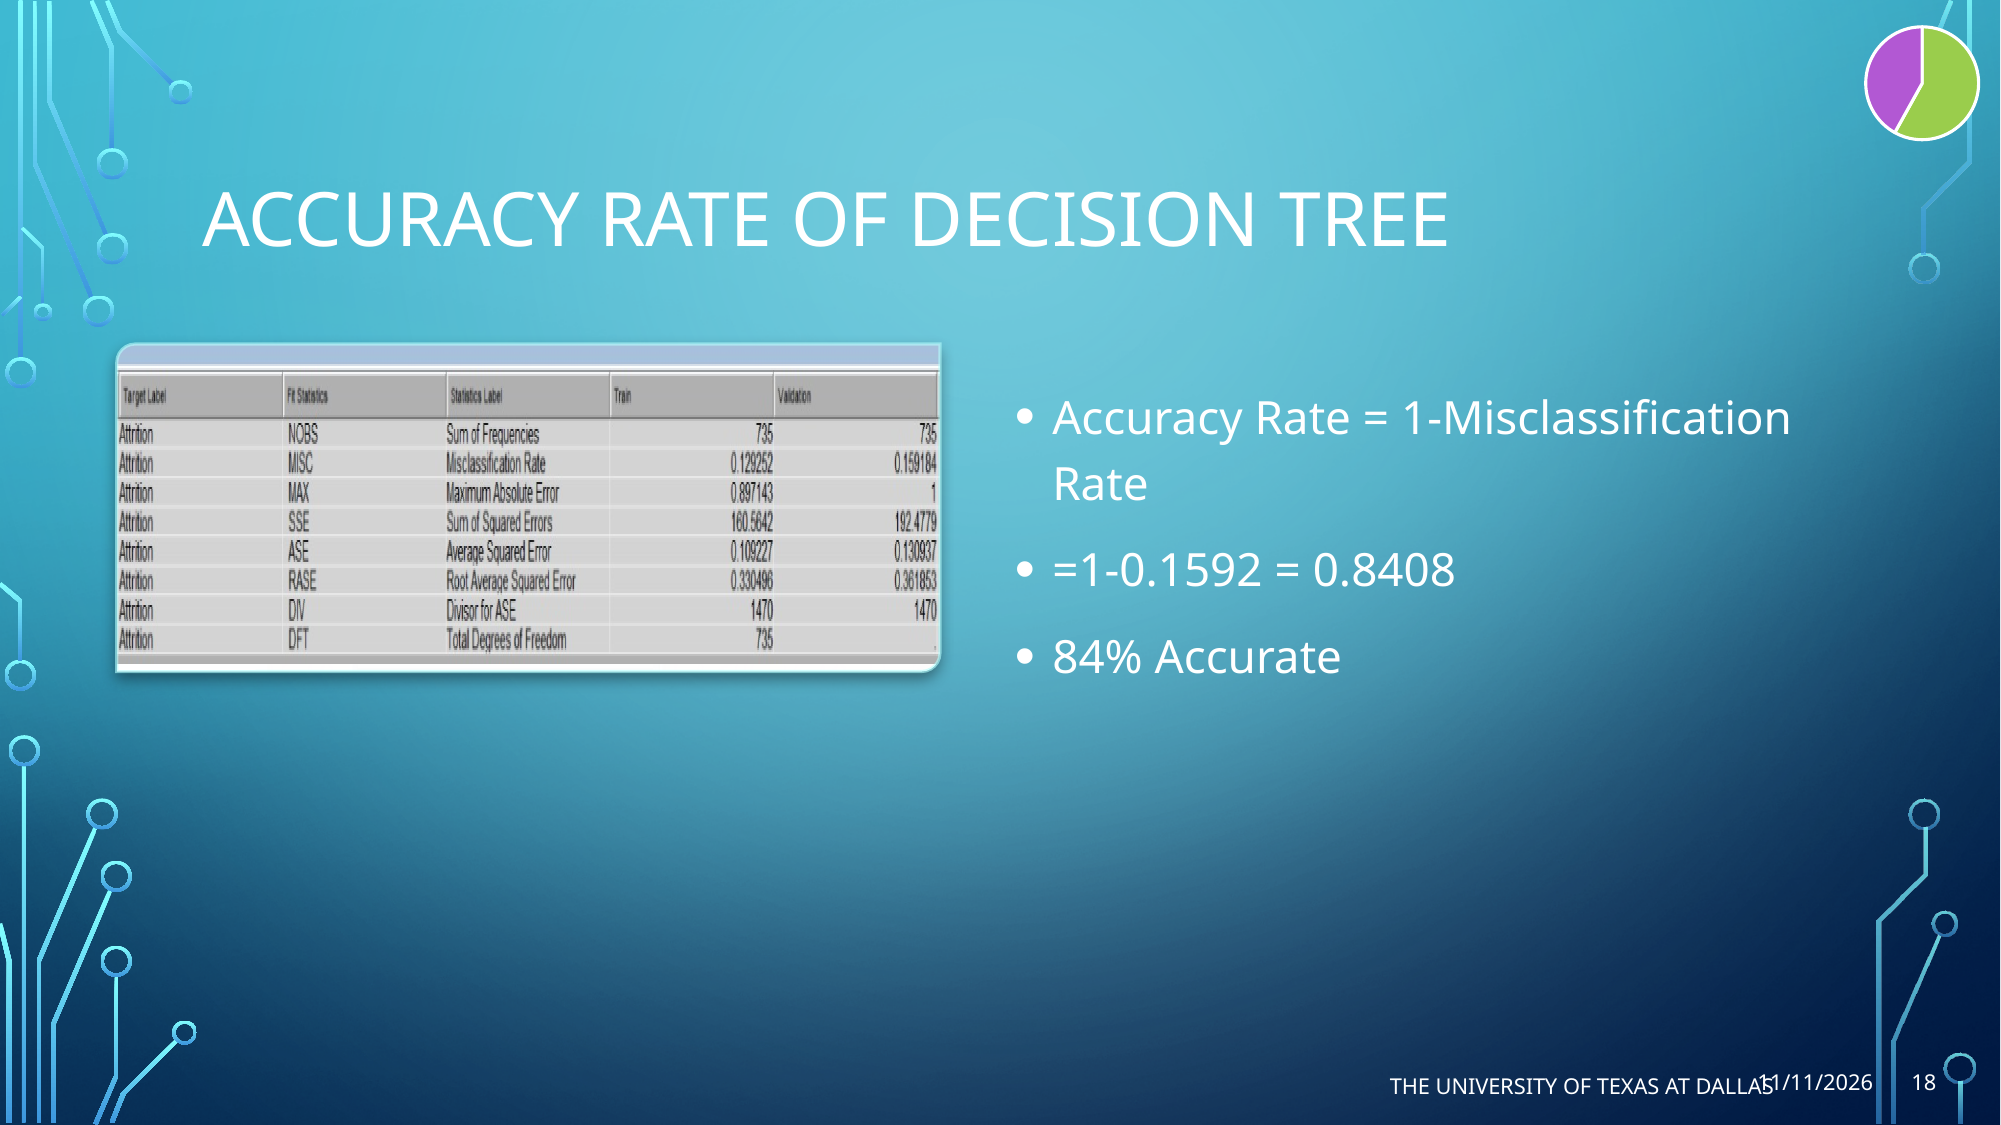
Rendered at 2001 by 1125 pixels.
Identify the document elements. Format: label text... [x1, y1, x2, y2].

slide_number 18 [1825, 1053, 1952, 1114]
list Accuracy Rate = 1-Misclassification Rate =1-0.1592 = 0.8408 84% Accurate [999, 370, 1845, 976]
footer The University of Texas at Dallas [1375, 1055, 1794, 1116]
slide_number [1438, 1053, 1825, 1114]
picture [116, 343, 941, 672]
chart [1844, 24, 2000, 143]
title Accuracy rate of decision tree [187, 101, 1813, 344]
